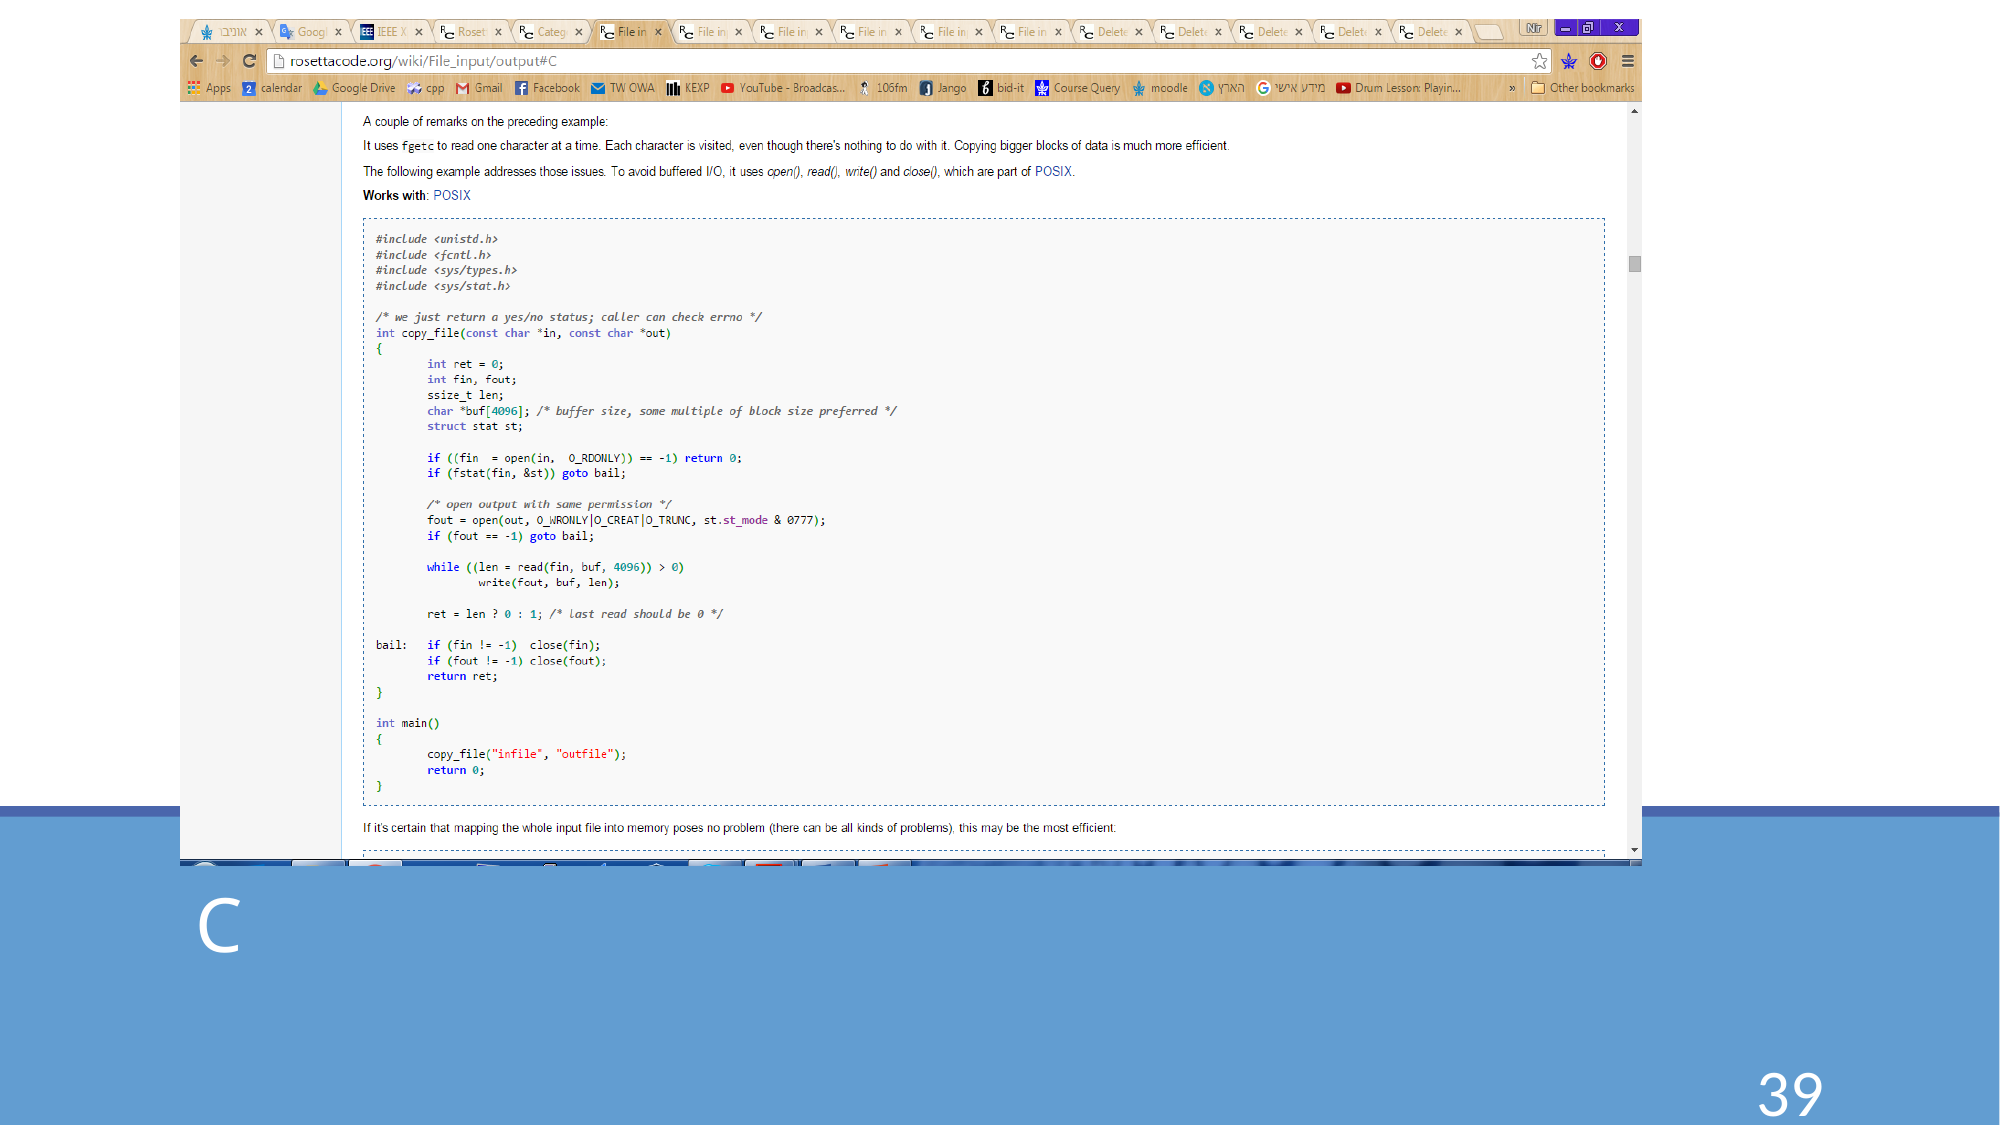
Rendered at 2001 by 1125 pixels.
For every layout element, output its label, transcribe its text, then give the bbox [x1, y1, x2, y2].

title C [180, 832, 1839, 968]
picture [179, 18, 1643, 867]
slide_number 39 [1624, 1059, 1840, 1120]
